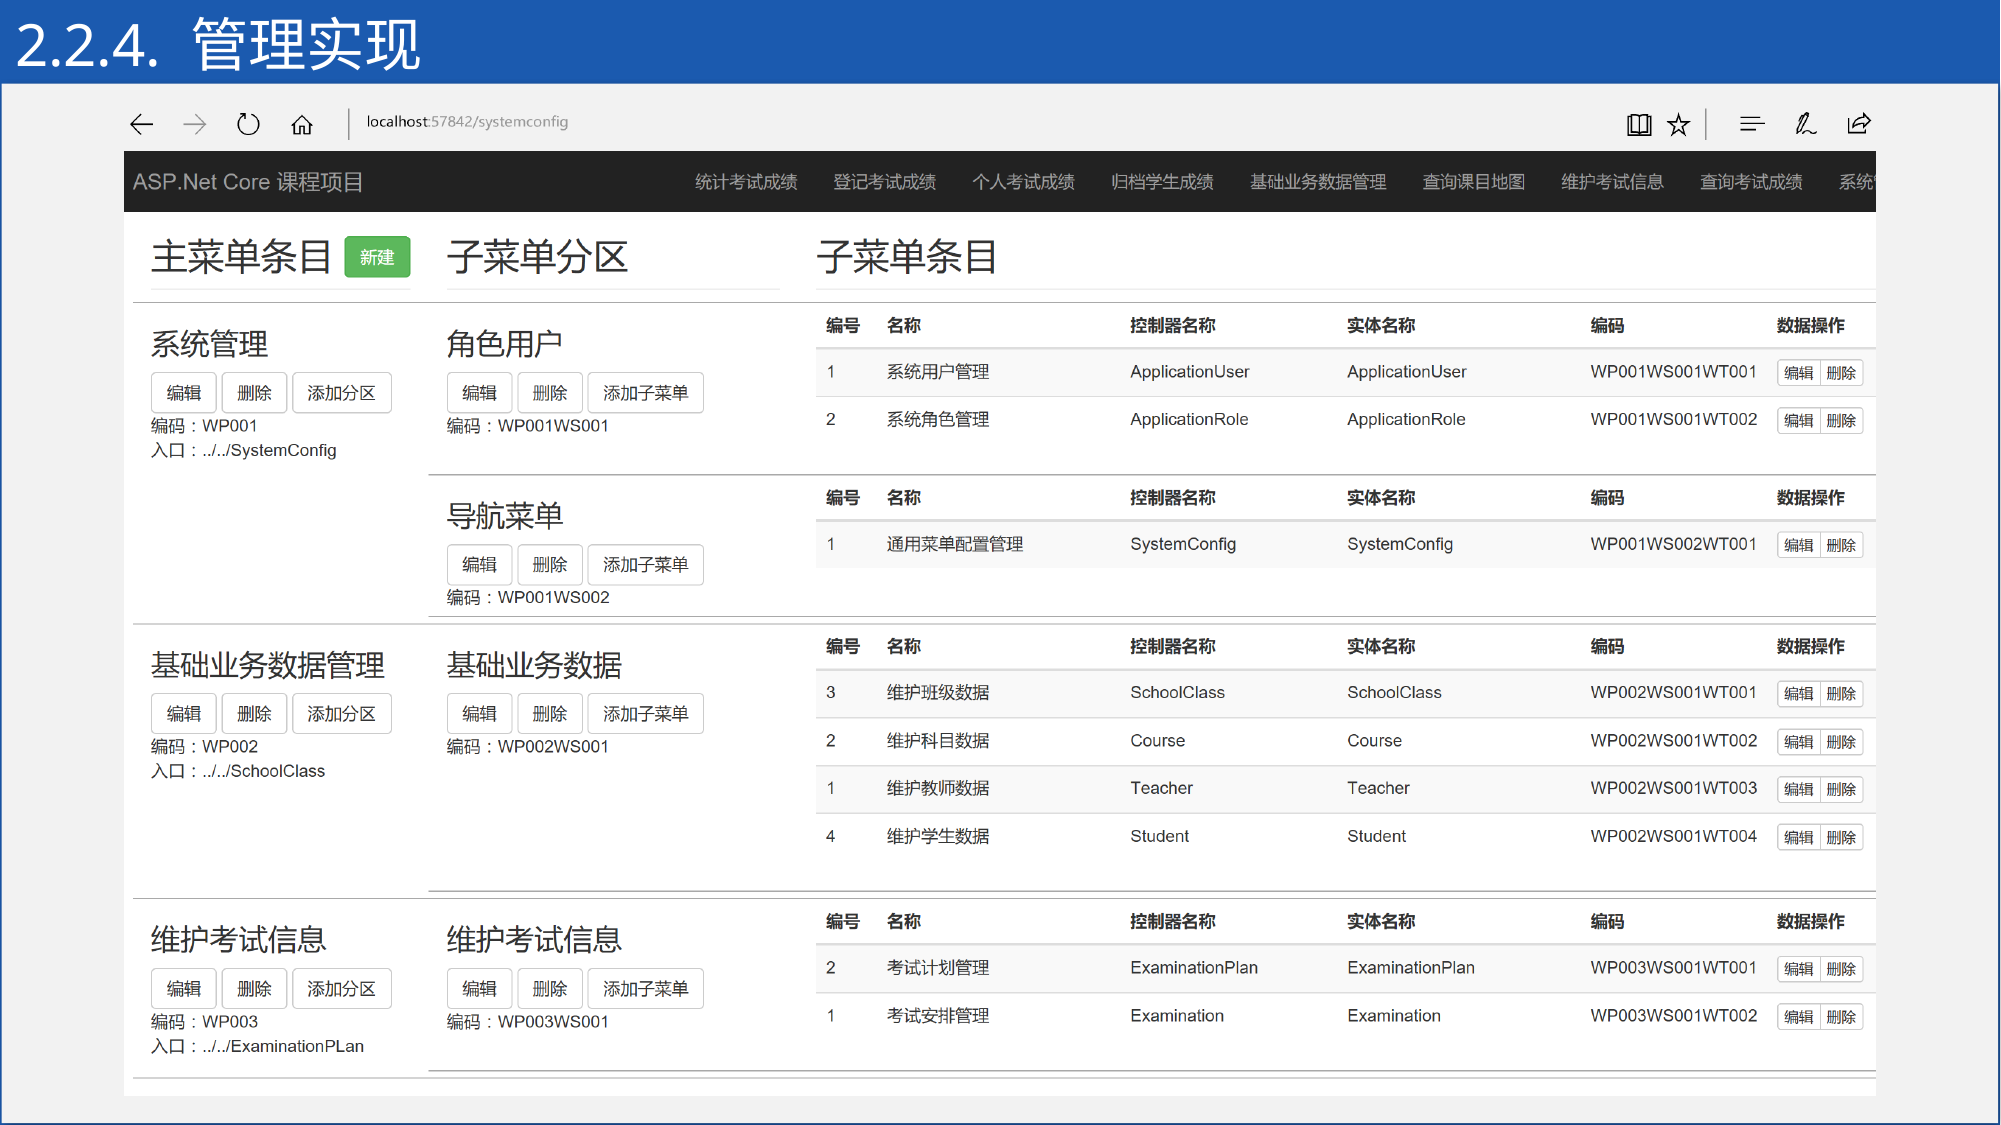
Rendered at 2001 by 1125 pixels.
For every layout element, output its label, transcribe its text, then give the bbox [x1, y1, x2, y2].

picture [124, 98, 1876, 1096]
title 2.2.4. 管理实现 [0, 1, 2000, 84]
